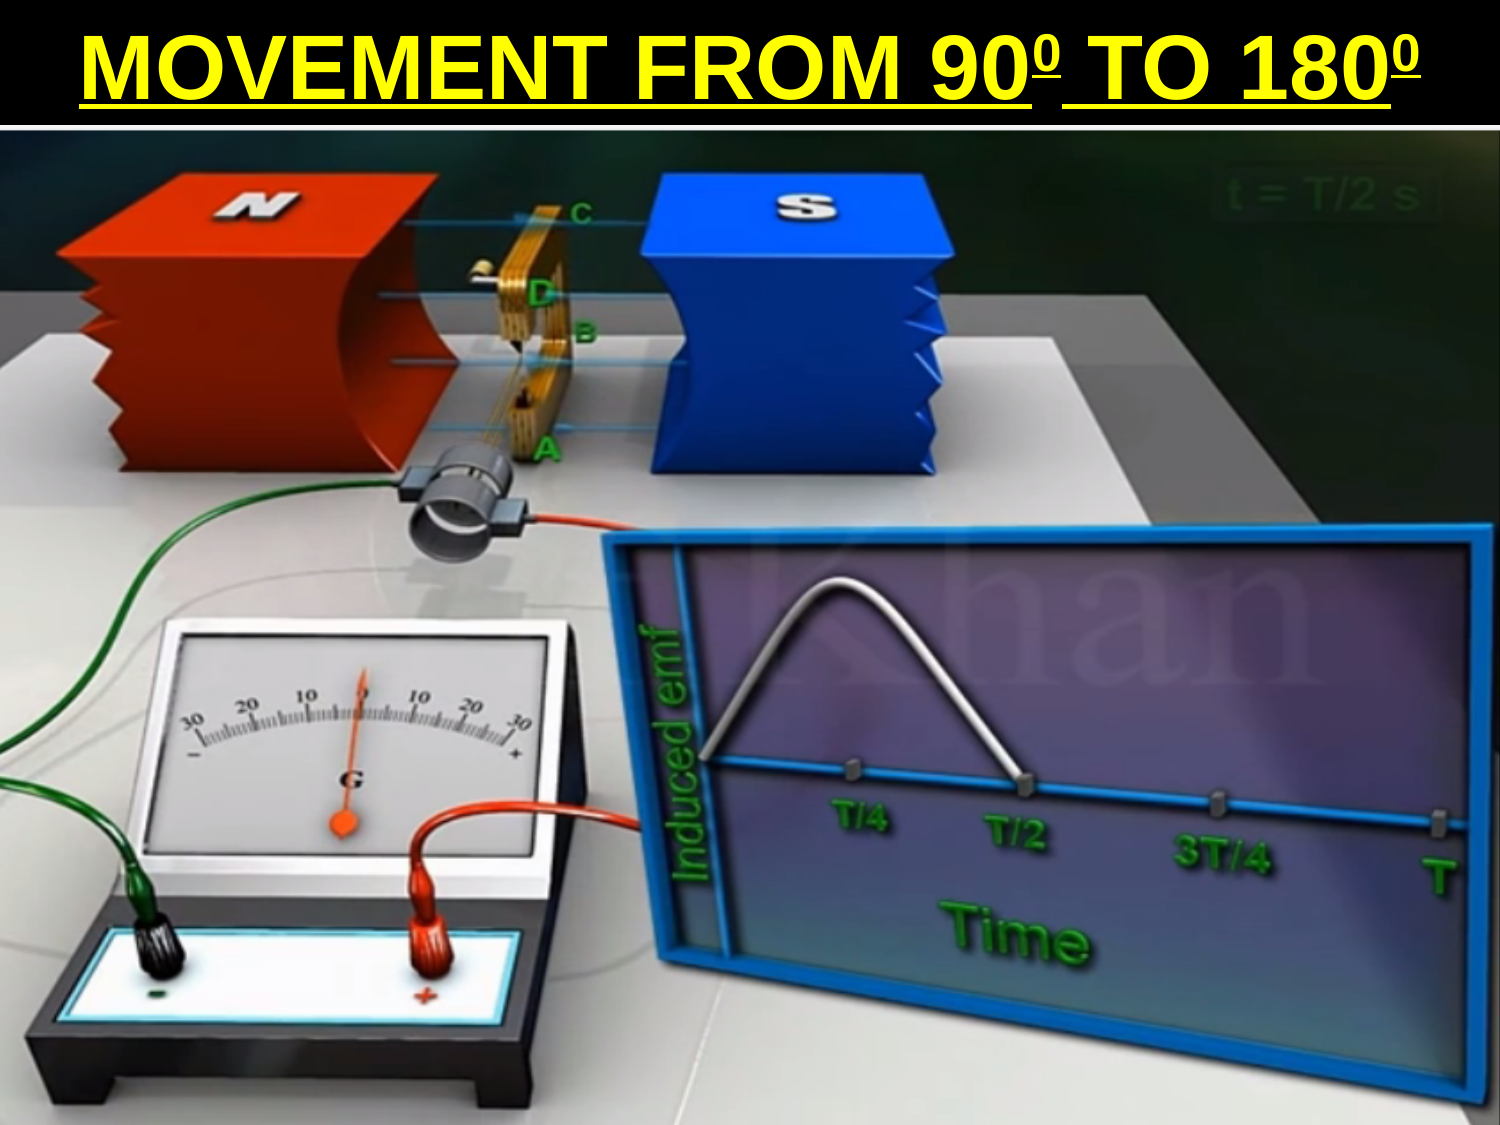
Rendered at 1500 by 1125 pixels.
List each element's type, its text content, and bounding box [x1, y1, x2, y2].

picture [0, 124, 1500, 1125]
text_box MOVEMENT FROM 900 TO 1800 [0, 0, 1500, 124]
